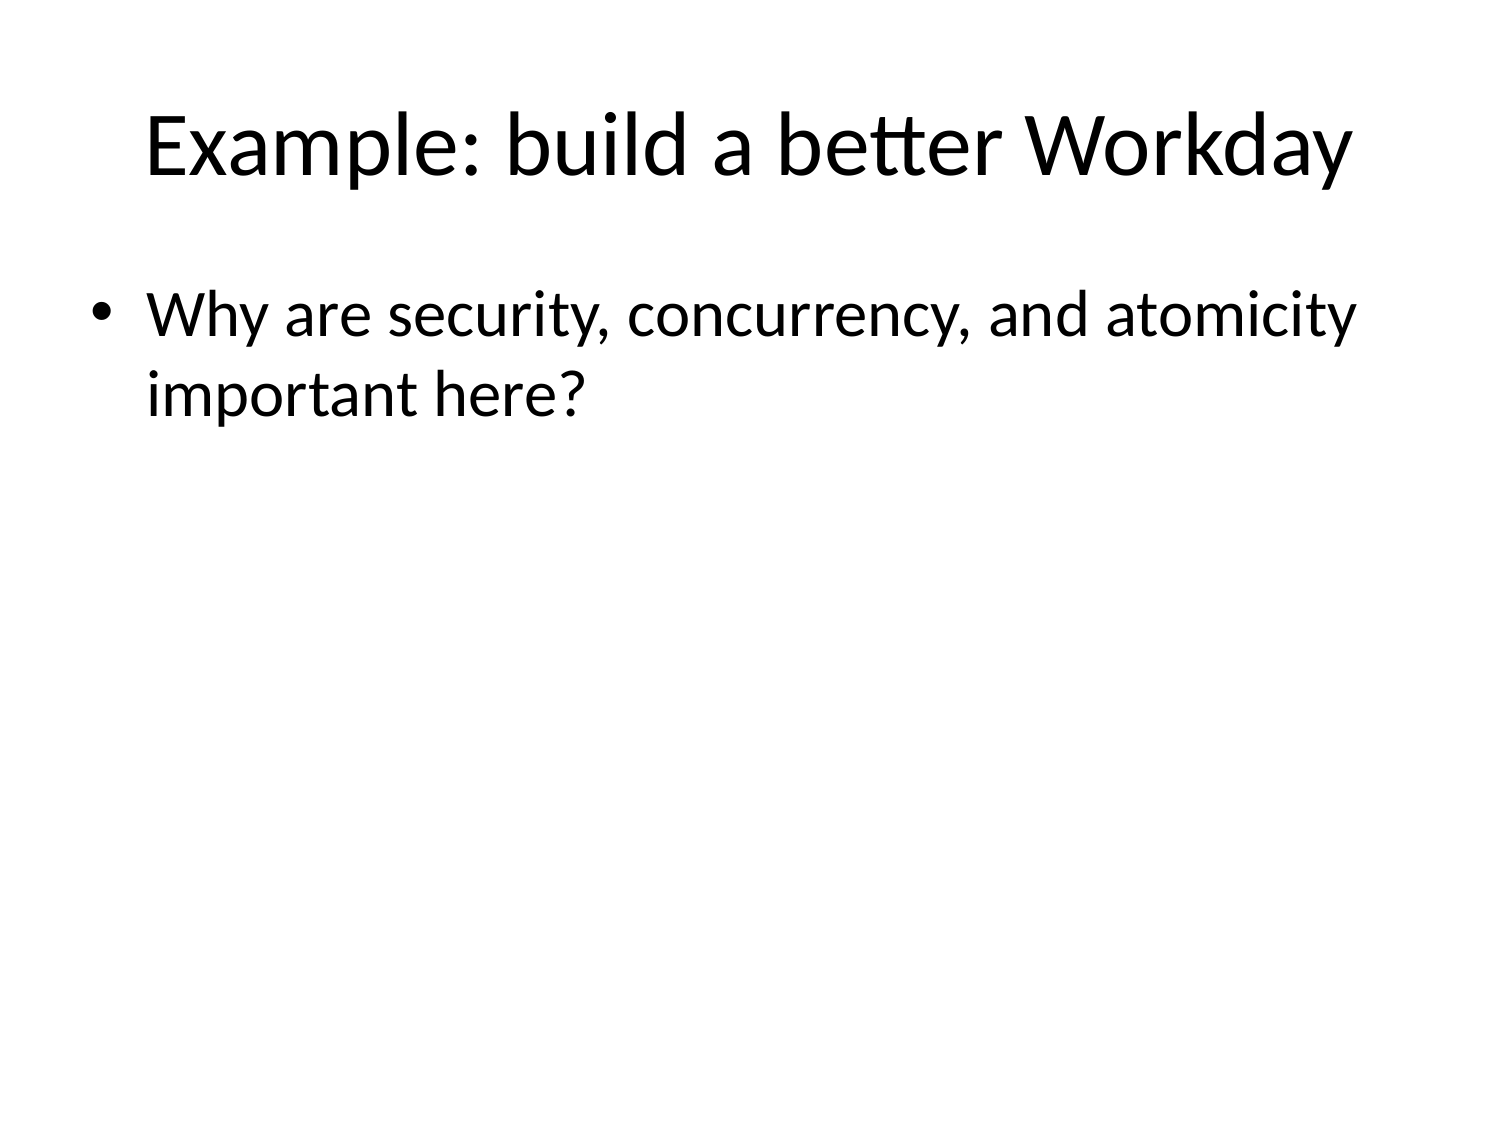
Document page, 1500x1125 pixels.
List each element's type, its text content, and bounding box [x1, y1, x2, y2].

title Example: build a better Workday [75, 45, 1425, 233]
list Why are security, concurrency, and atomicity important here? [75, 262, 1425, 1005]
